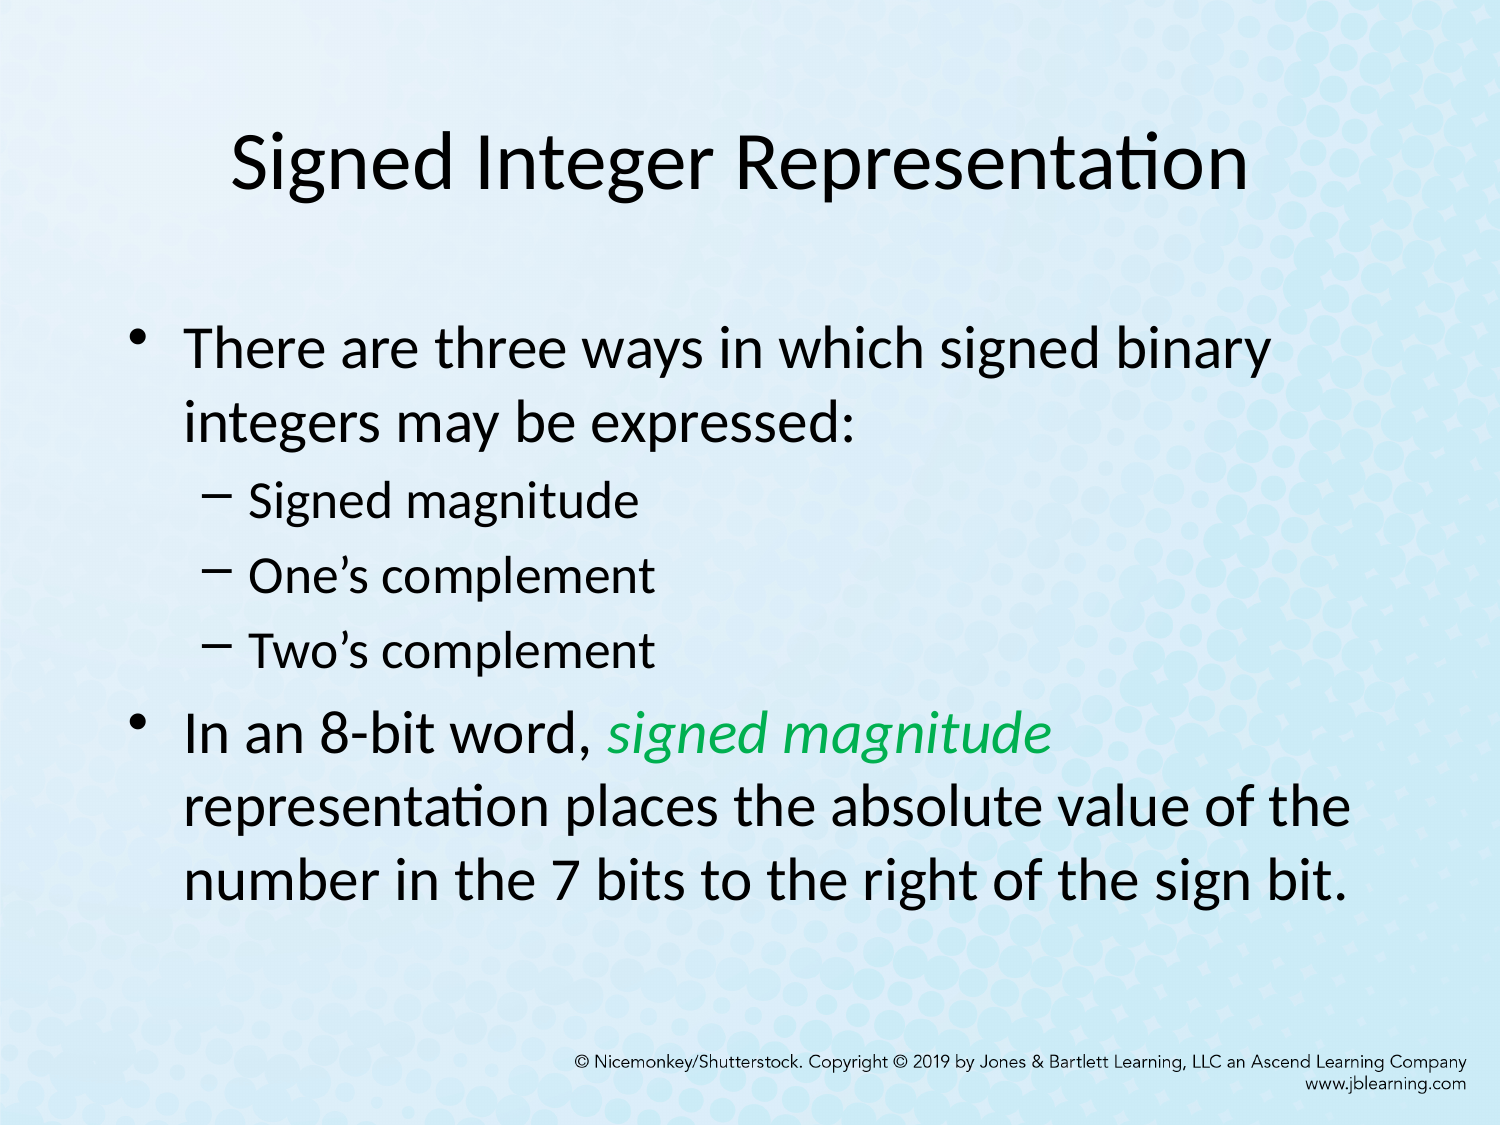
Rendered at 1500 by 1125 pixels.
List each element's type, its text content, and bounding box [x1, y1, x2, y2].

picture [0, 0, 1500, 1125]
title Signed Integer Representation [112, 75, 1388, 238]
list There are three ways in which signed binary integers may be expressed: Signed magnitude One’s complement Two’s complement In an 8-bit word, signed magnitude representation places the absolute value of the number in the 7 bits to the right of the sign bit. [112, 299, 1388, 975]
